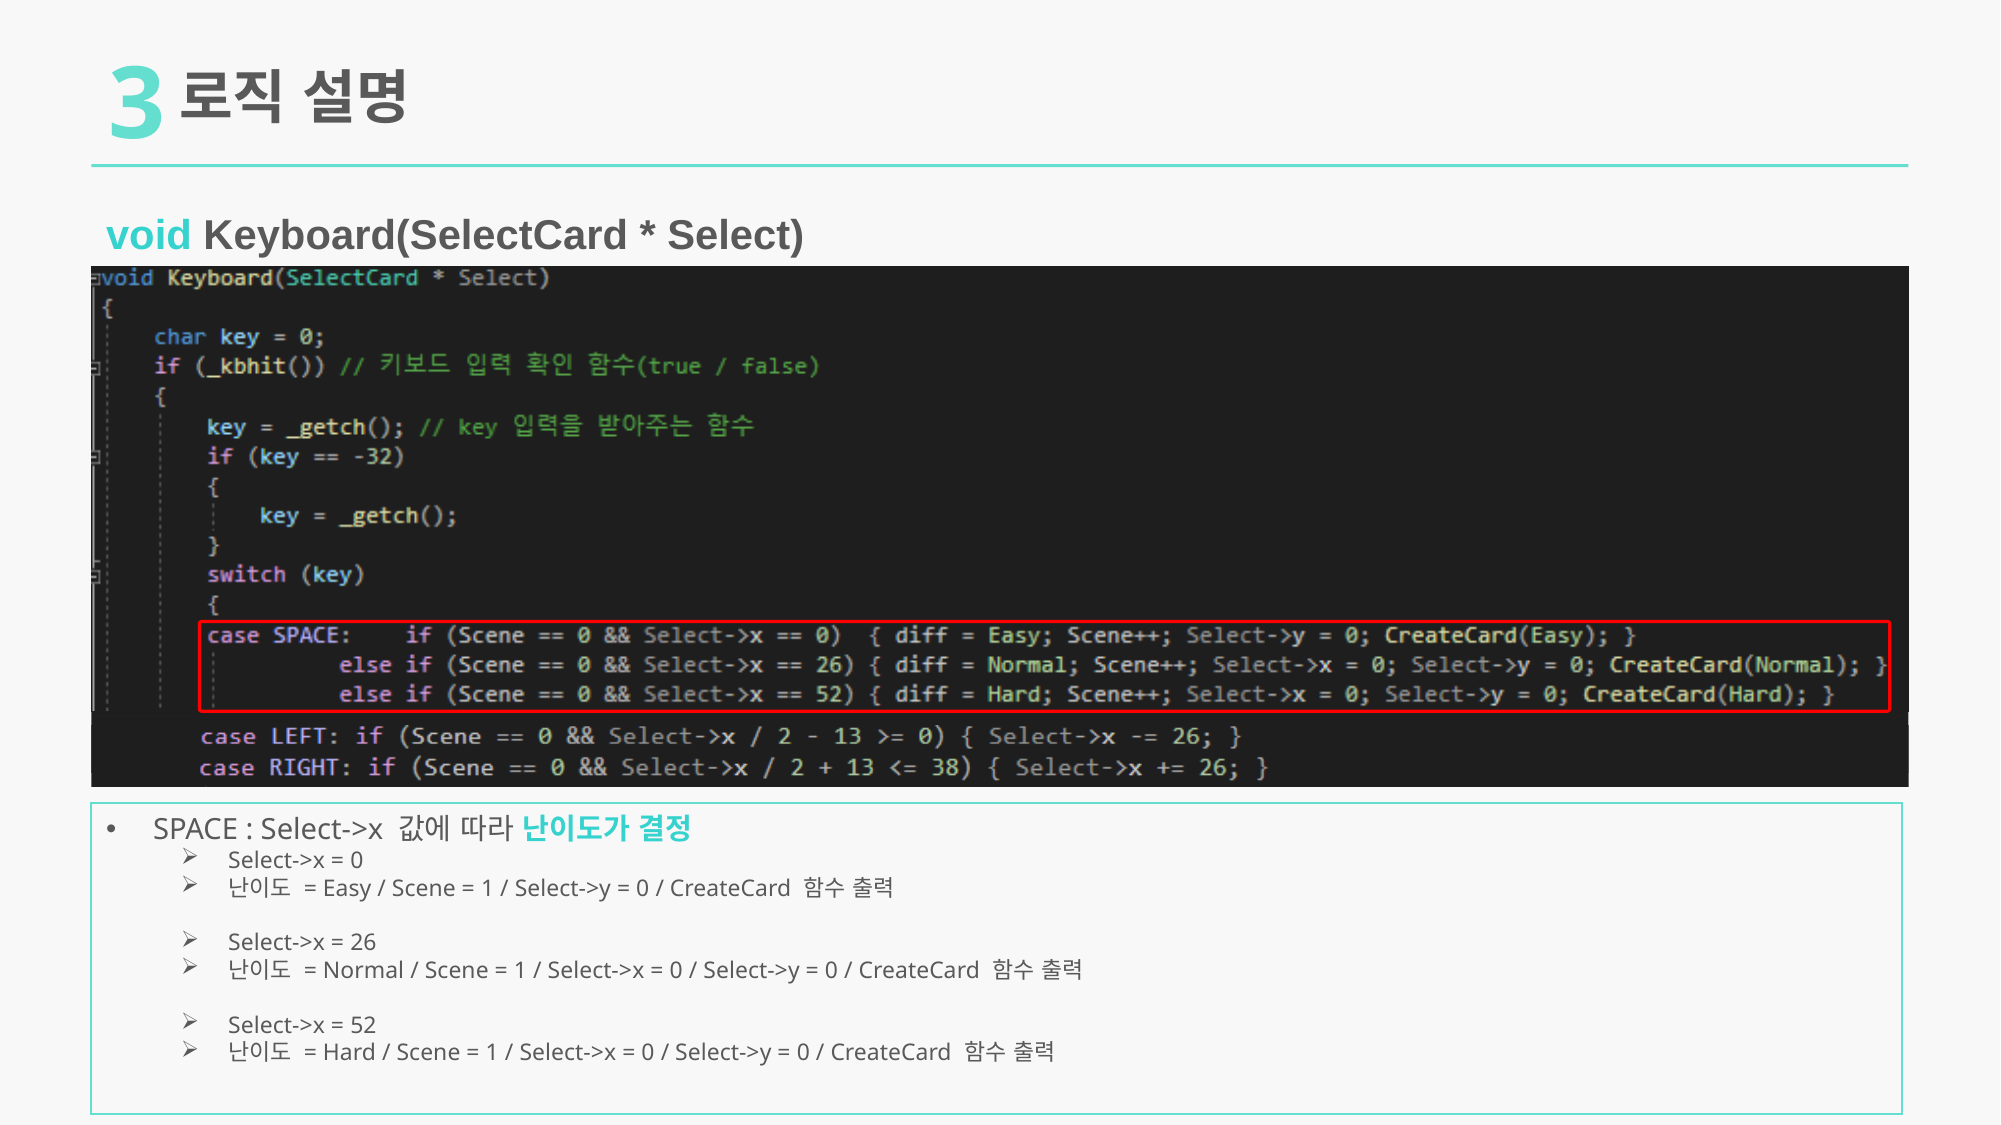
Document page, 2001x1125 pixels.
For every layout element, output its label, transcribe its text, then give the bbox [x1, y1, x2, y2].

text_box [91, 30, 469, 167]
text_box SPACE : Select->x 값에 따라 난이도가 결정 Select->x = 0 난이도 = Easy / Scene = 1 / Select->y = 0 / CreateCard 함수 출력 Select->x = 26 난이도 = Normal / Scene = 1 / Select->x = 0 / Select->y = 0 / CreateCard 함수 출력 Select->x = 52 난이도 = Hard / Scene = 1 / Select->x = 0 / Select->y = 0 / CreateCard 함수 출력 [90, 802, 1903, 1115]
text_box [91, 725, 1909, 787]
text_box void Keyboard(SelectCard * Select) [91, 200, 822, 266]
text_box [90, 163, 1909, 168]
picture [91, 266, 1909, 725]
